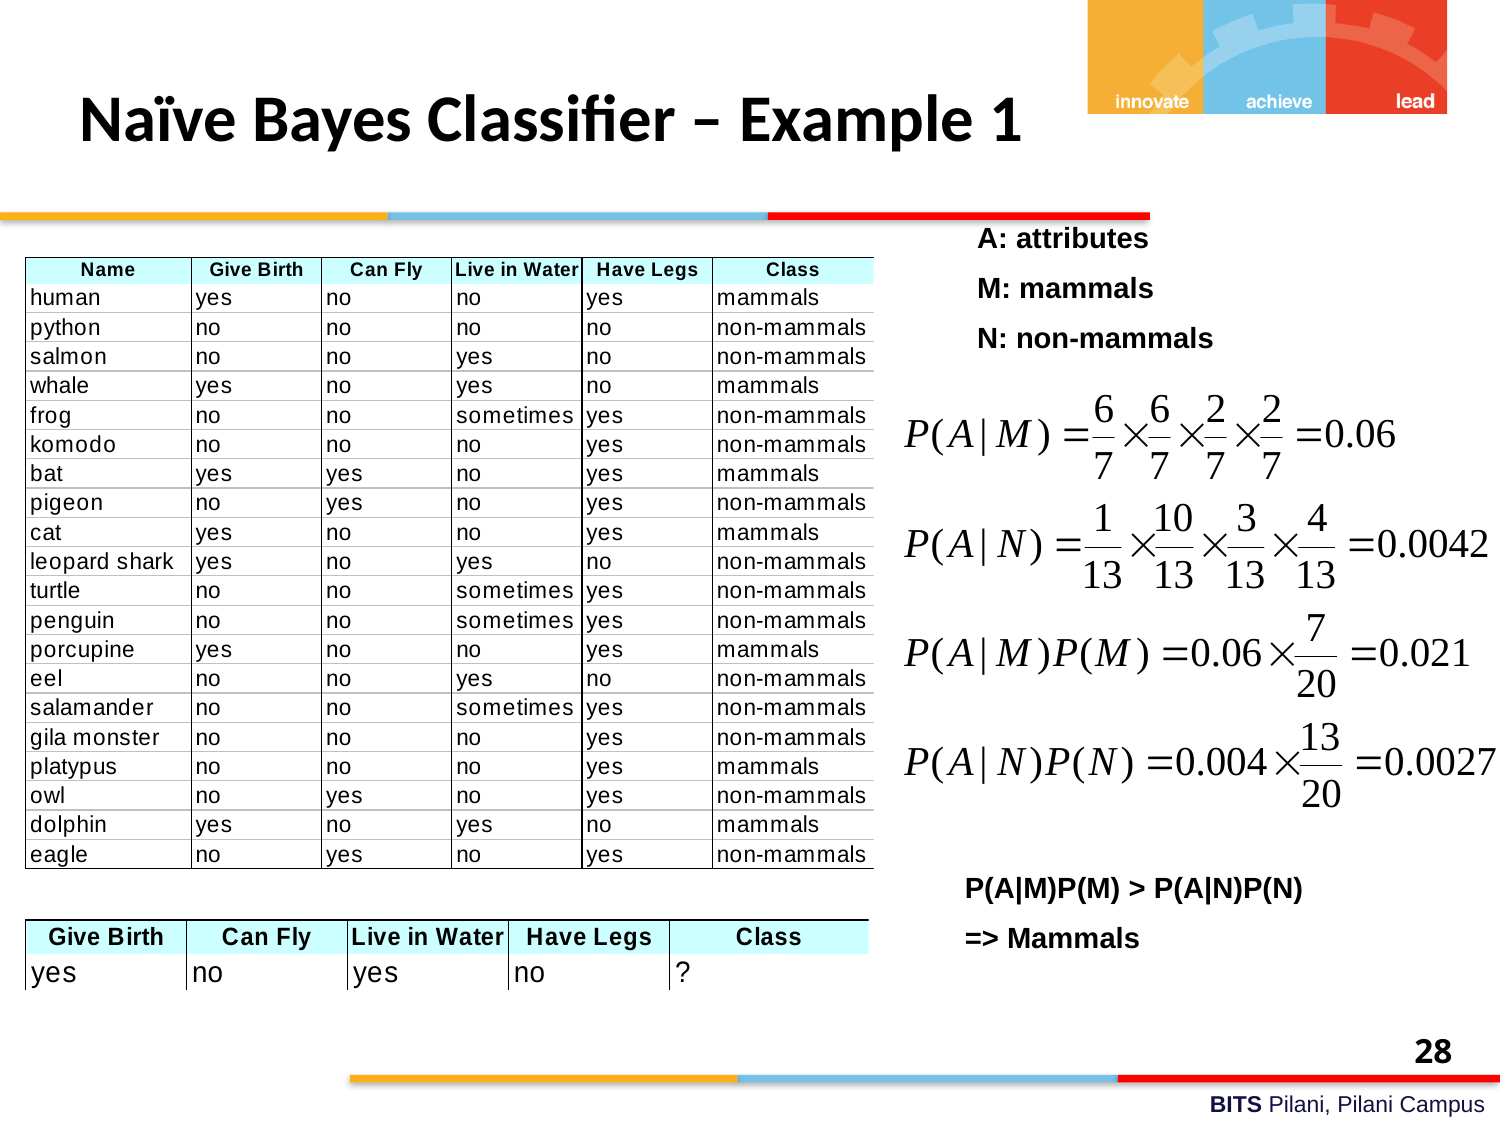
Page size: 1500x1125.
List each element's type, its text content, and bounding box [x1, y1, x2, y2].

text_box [899, 387, 1500, 812]
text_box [24, 256, 876, 870]
slide_number 28 [1399, 1023, 1500, 1072]
text_box P(A|M)P(M) > P(A|N)P(N) => Mammals [949, 862, 1400, 962]
title Naïve Bayes Classifier – Example 1 [64, 45, 1069, 185]
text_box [24, 919, 871, 992]
picture [1087, 0, 1448, 114]
text_box A: attributes M: mammals N: non-mammals [962, 212, 1413, 362]
